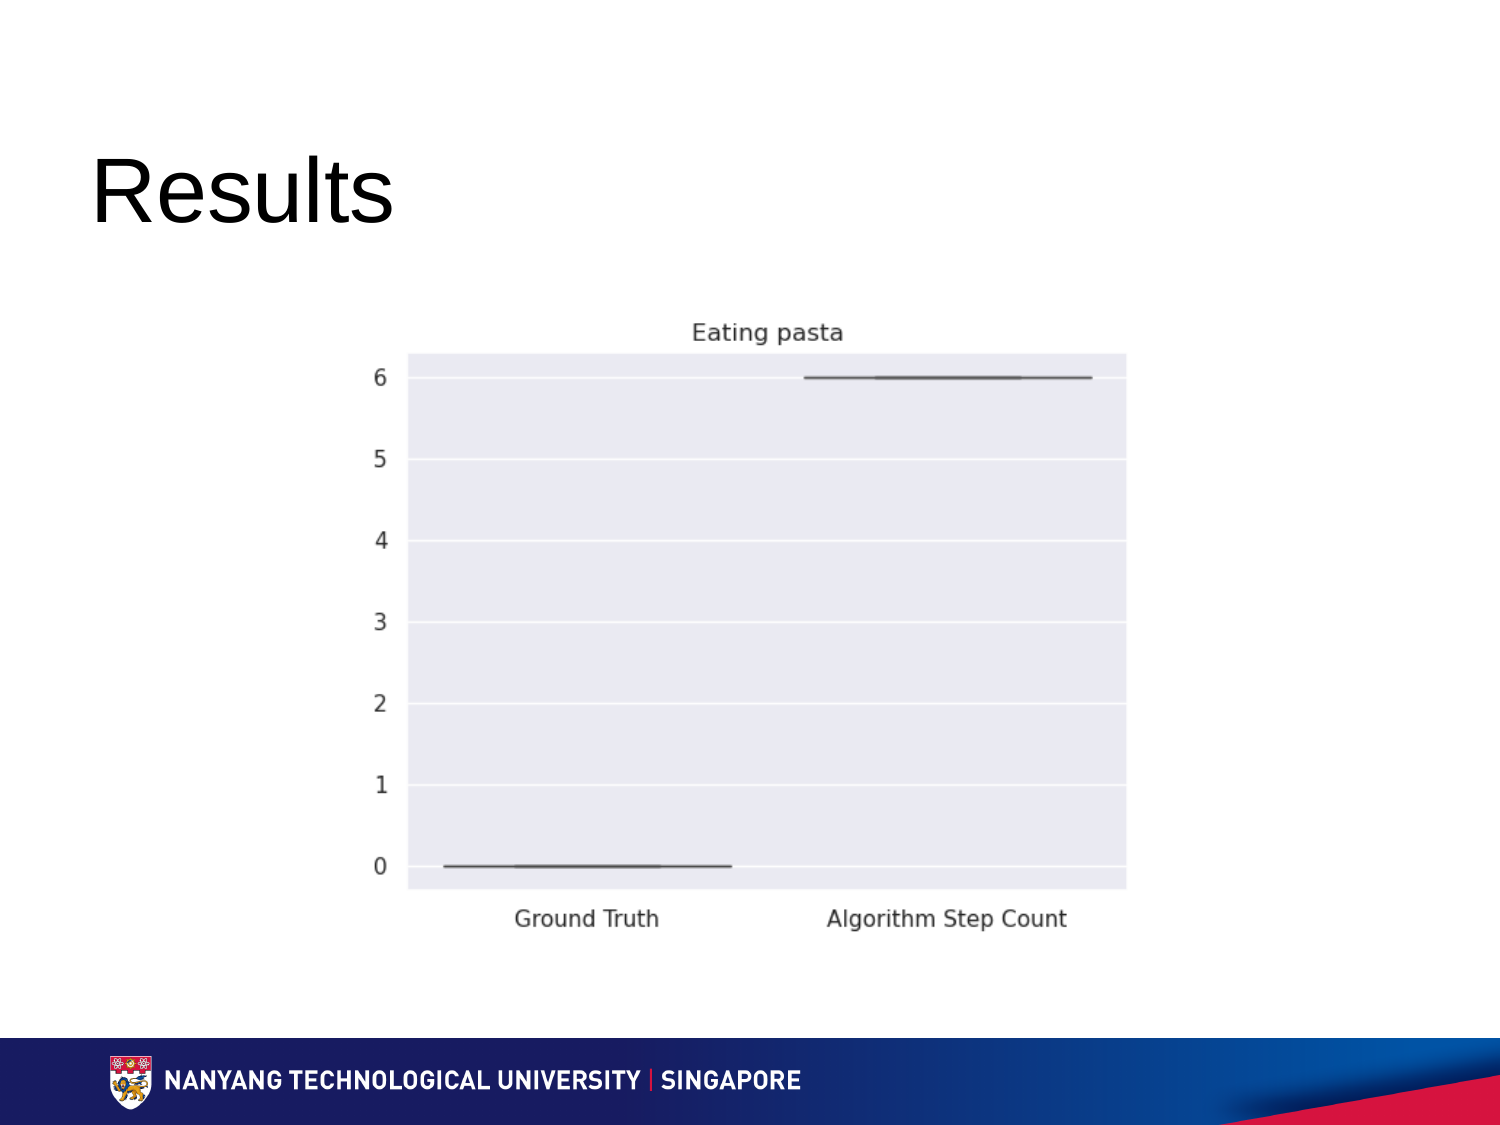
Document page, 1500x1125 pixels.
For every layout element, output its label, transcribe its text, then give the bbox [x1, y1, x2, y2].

title Results [75, 92, 1425, 280]
picture [0, 1038, 1500, 1125]
picture [359, 309, 1141, 946]
